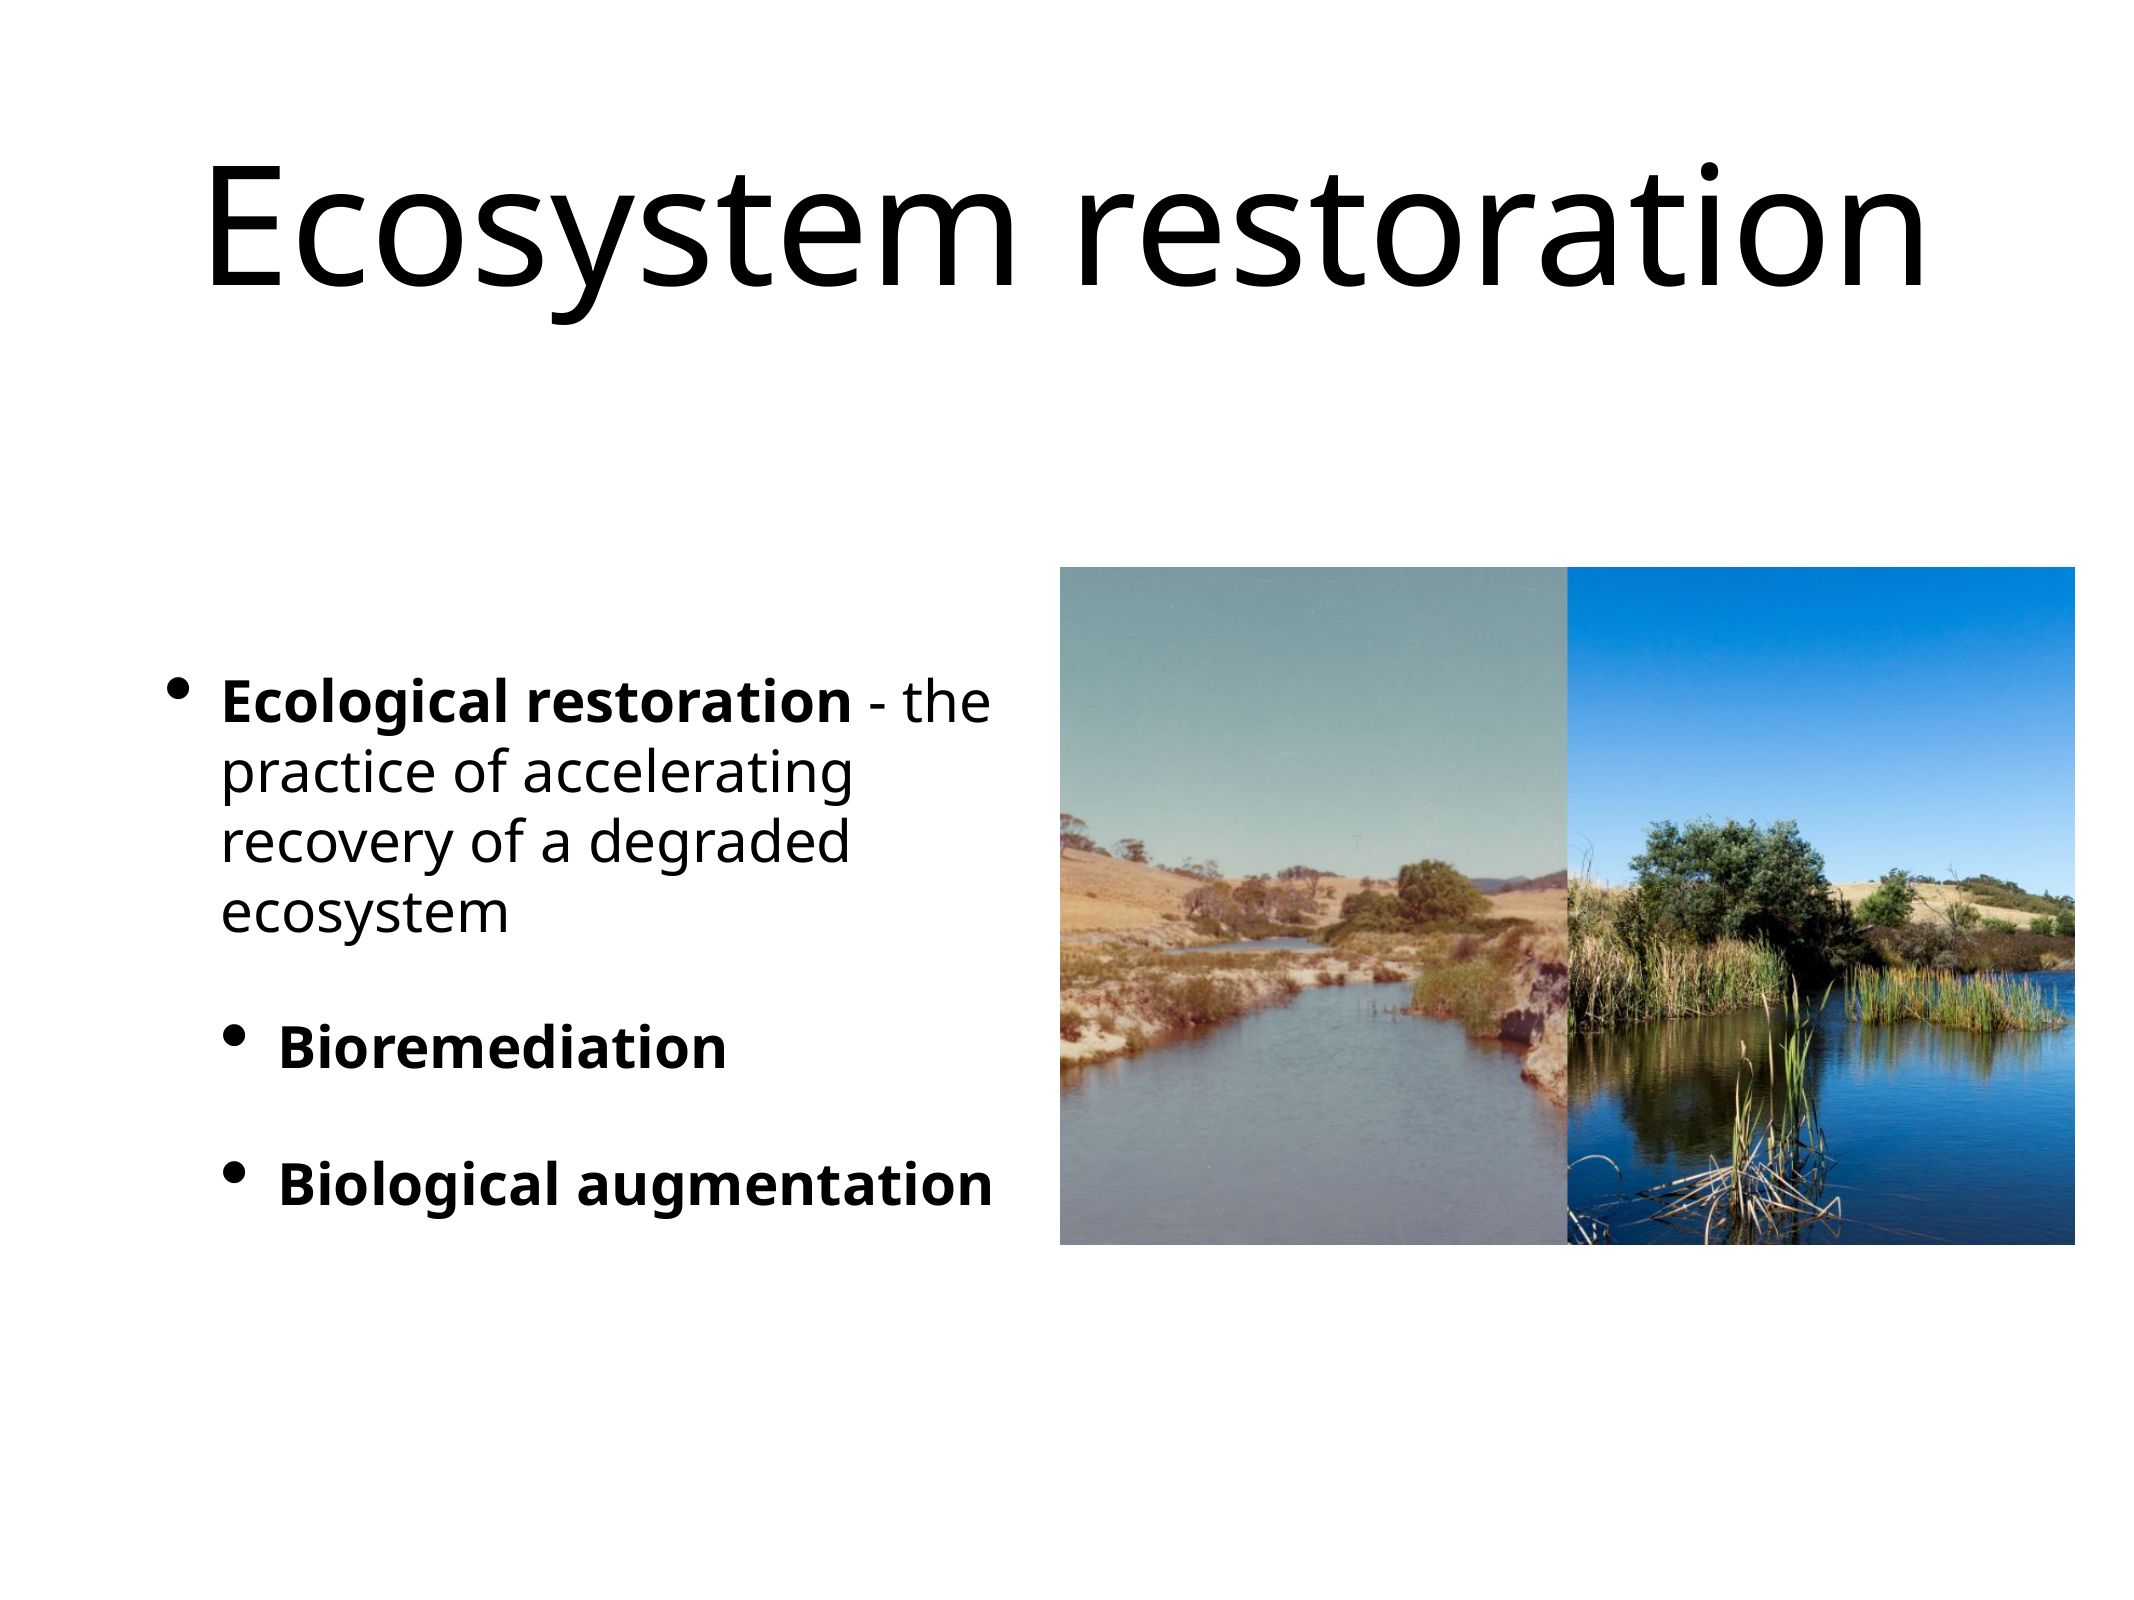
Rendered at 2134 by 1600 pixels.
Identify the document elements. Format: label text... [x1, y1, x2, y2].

title Ecosystem restoration [155, 41, 1978, 397]
picture [1060, 567, 2076, 1245]
list Ecological restoration - the practice of accelerating recovery of a degraded ecosystem Bioremediation Biological augmentation [155, 424, 1032, 1457]
